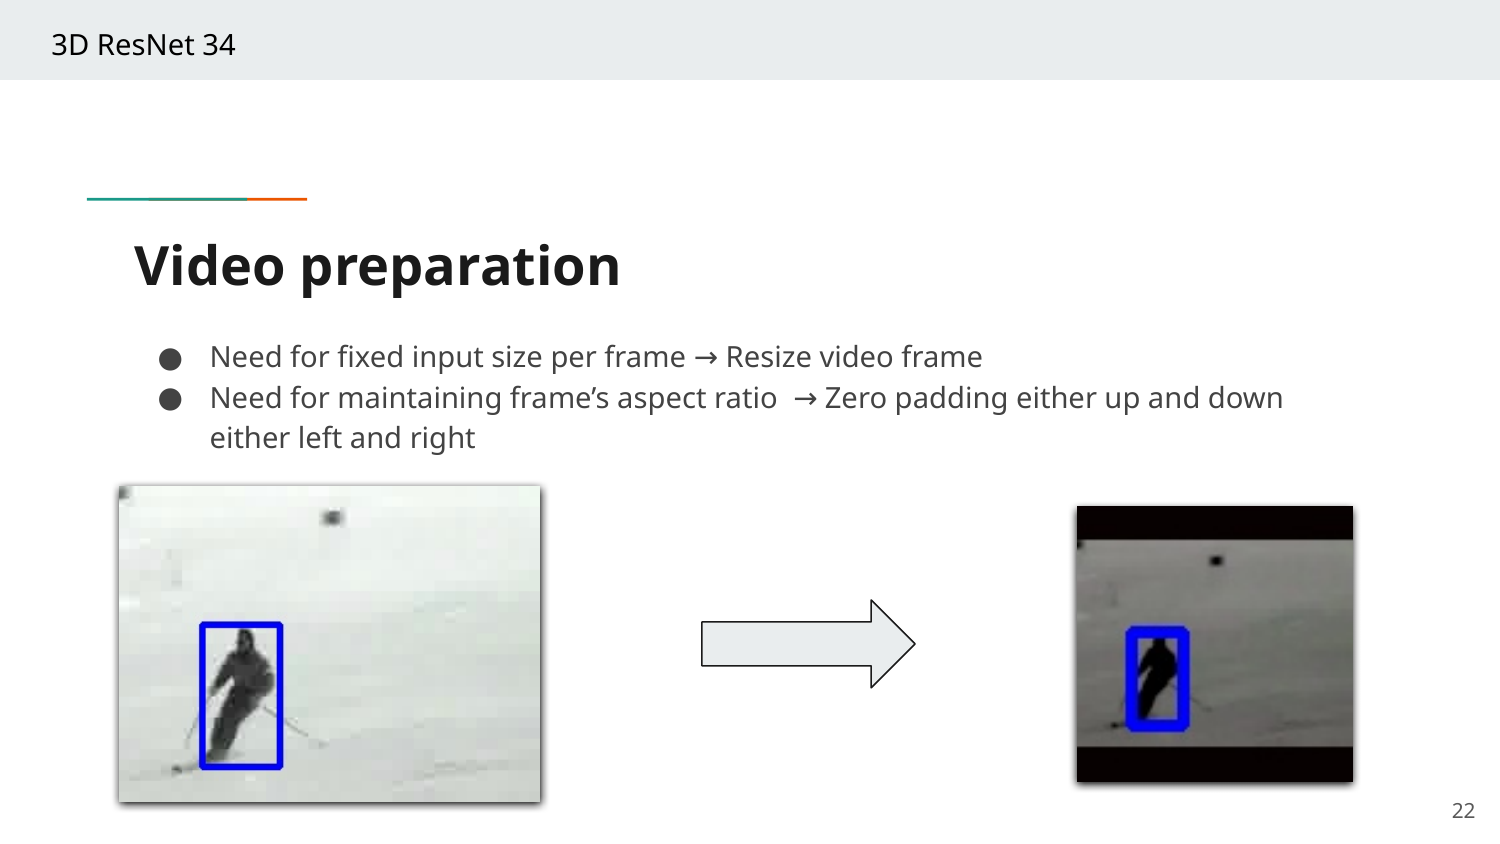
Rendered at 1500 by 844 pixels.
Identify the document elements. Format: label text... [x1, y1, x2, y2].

text_box 3D ResNet 34 [36, 11, 257, 77]
slide_number ‹#› [1400, 779, 1491, 844]
picture [1076, 506, 1353, 782]
title Video preparation [119, 216, 1381, 305]
list Need for fixed input size per frame → Resize video frame Need for maintaining frame’s aspect ratio → Zero padding either up and down either left and right [119, 318, 1352, 690]
text_box [701, 600, 916, 688]
picture [119, 485, 541, 802]
